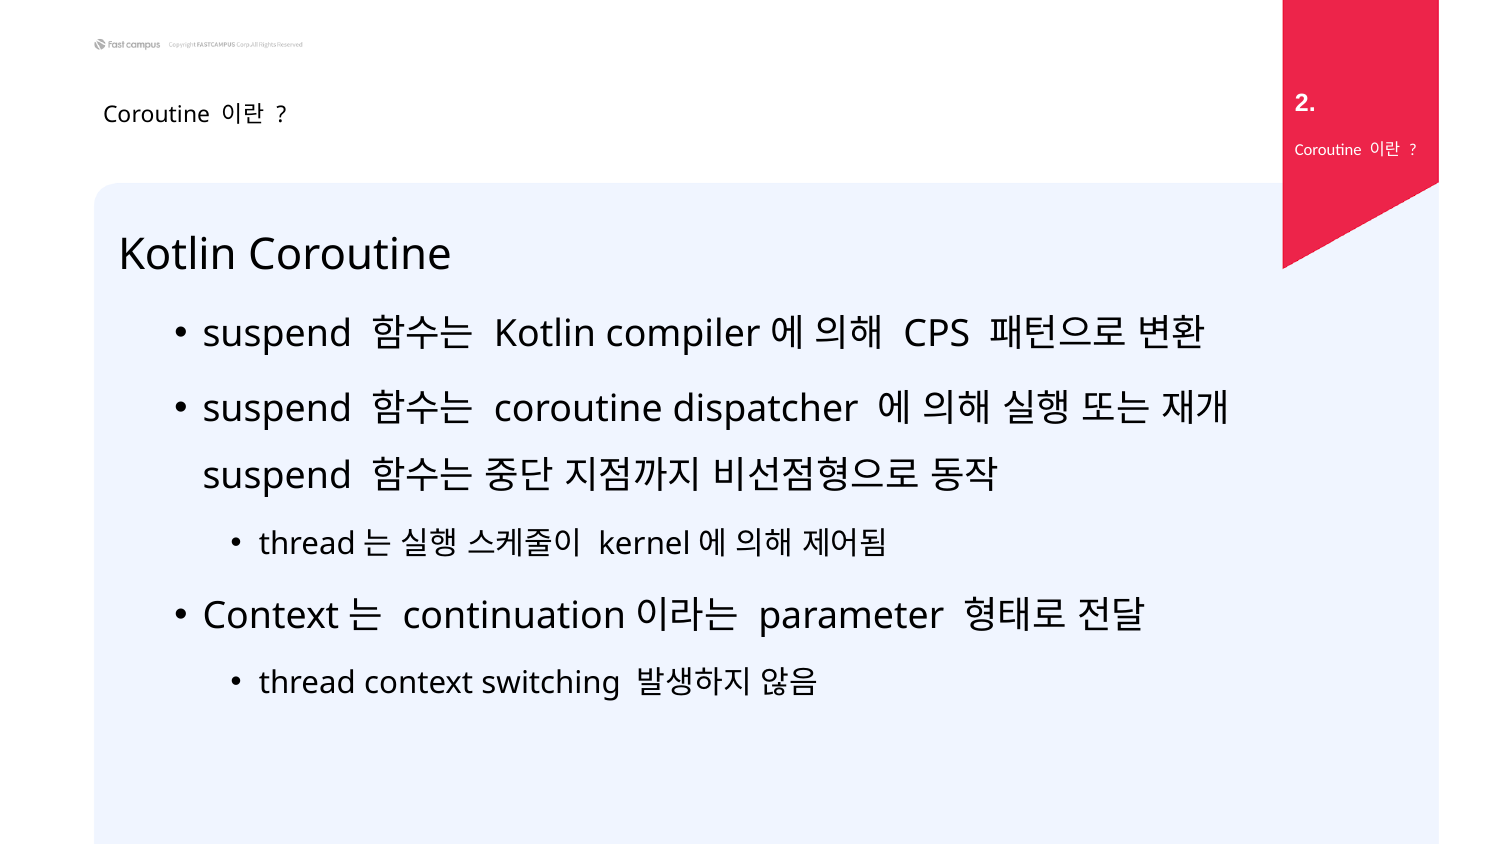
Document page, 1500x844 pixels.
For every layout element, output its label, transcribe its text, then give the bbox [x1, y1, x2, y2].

list Kotlin Coroutine suspend 함수는 Kotlin compiler에 의해 CPS 패턴으로 변환 suspend 함수는 coroutine dispatcher 에 의해 실행 또는 재개 suspend 함수는 중단 지점까지 비선점형으로 동작 thread는 실행 스케줄이 kernel에 의해 제어됨 Context는 continuation이라는 parameter 형태로 전달 thread context switching 발생하지 않음 [103, 192, 1397, 844]
picture [0, 0, 1500, 844]
title Coroutine 이란 ? [103, 95, 1281, 167]
text_box 2. [1281, 86, 1438, 135]
text_box Coroutine 이란 ? [1281, 135, 1438, 184]
